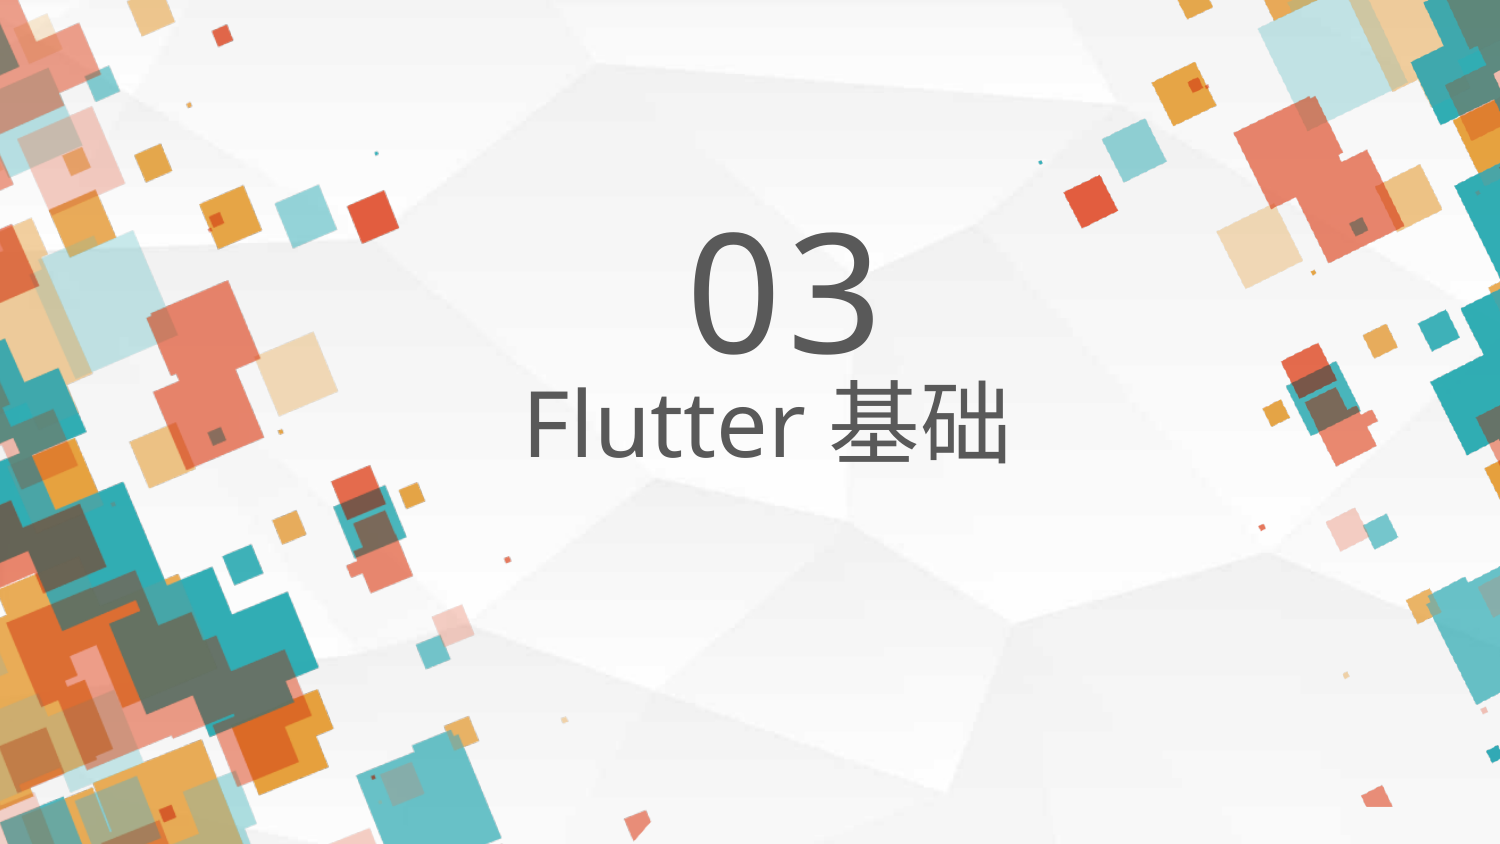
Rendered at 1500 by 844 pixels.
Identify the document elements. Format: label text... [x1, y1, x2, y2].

text_box 03 [753, 179, 859, 366]
text_box Flutter基础 [753, 366, 859, 477]
picture [0, 0, 1500, 844]
